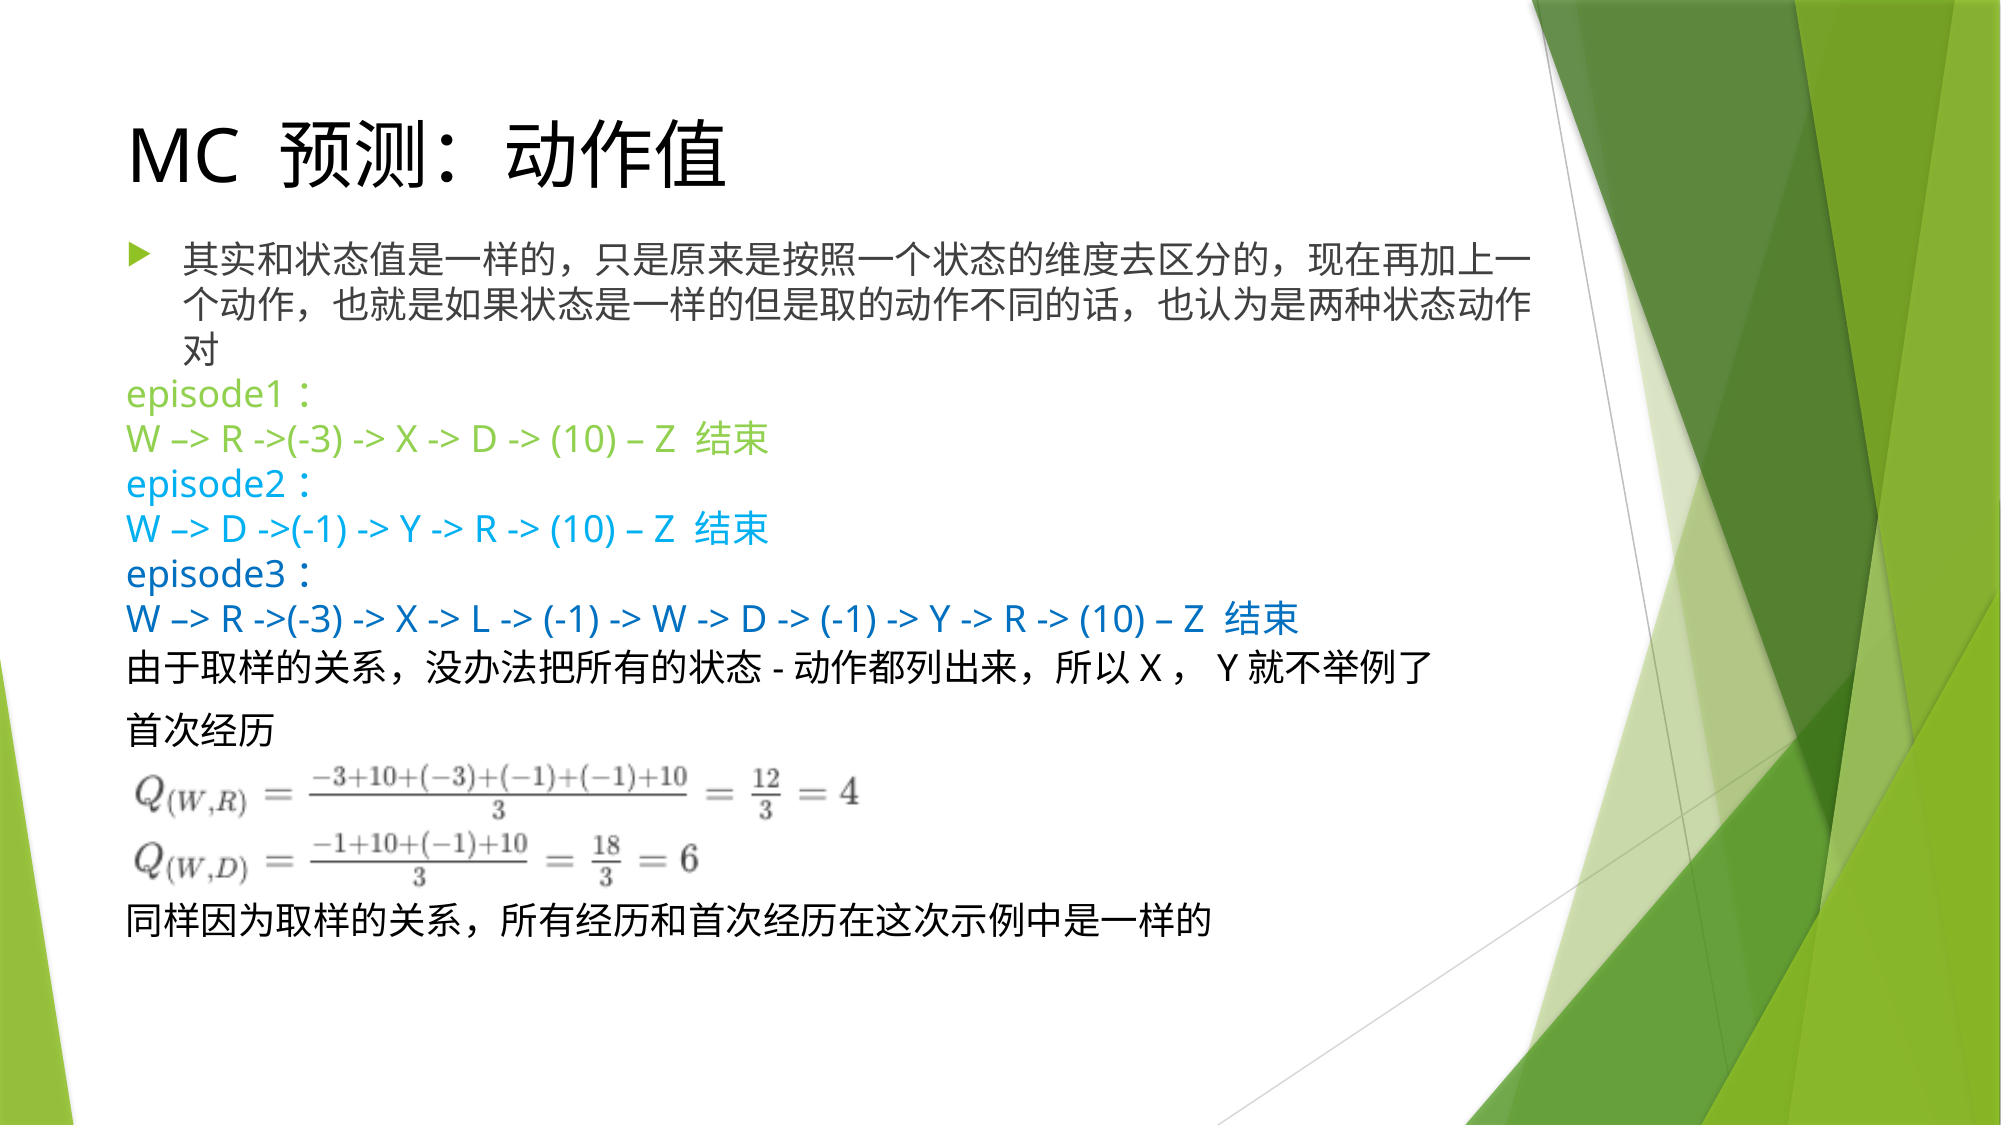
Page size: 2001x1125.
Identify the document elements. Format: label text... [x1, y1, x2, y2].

list 其实和状态值是一样的，只是原来是按照一个状态的维度去区分的，现在再加上一个动作，也就是如果状态是一样的但是取的动作不同的话，也认为是两种状态动作对 [111, 228, 1585, 401]
text_box 由于取样的关系，没办法把所有的状态-动作都列出来，所以X，Y就不举例了 [111, 636, 1480, 697]
text_box episode1： W –> R ->(-3) -> X -> D -> (10) – Z 结束 episode2： W –> D ->(-1) -> Y -> R -> (10) – Z 结束 episode3： W –> R ->(-3) -> X -> L -> (-1) -> W -> D -> (-1) -> Y -> R -> (10) – Z 结束 [111, 362, 1357, 636]
text_box 首次经历 [111, 699, 345, 804]
text_box 同样因为取样的关系，所有经历和首次经历在这次示例中是一样的 [111, 889, 1288, 950]
picture [120, 751, 872, 896]
title MC 预测：动作值 [111, 99, 1522, 228]
